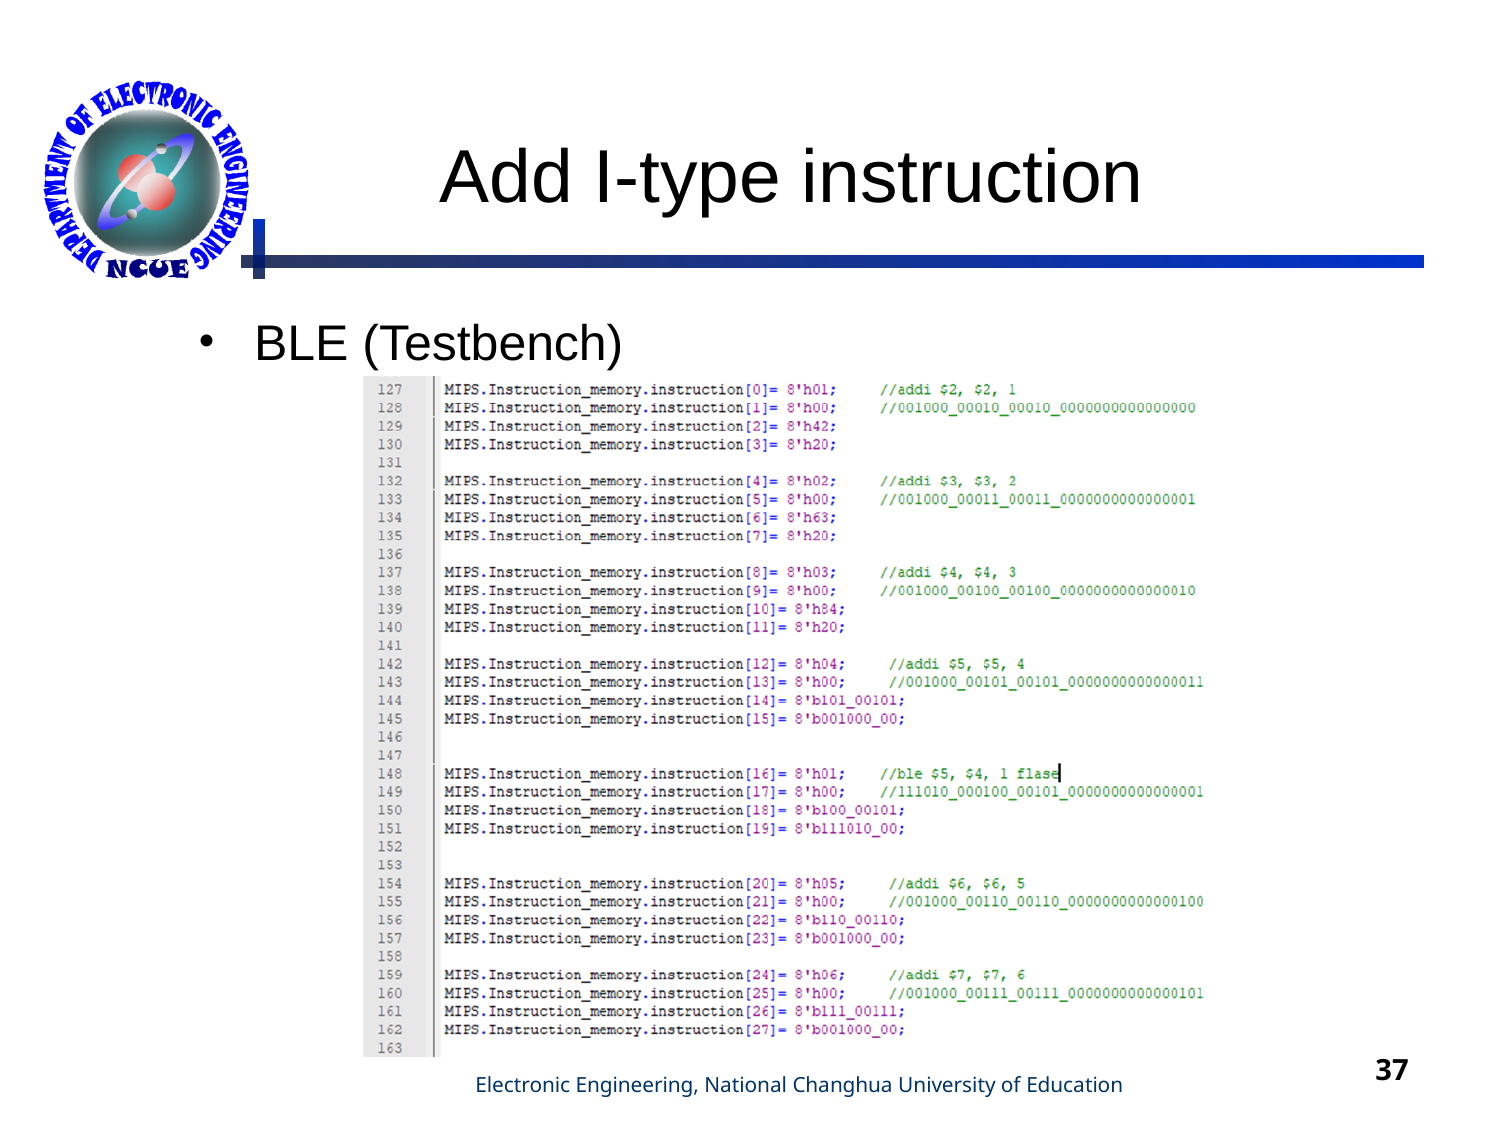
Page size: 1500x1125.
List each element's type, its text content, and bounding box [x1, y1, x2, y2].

picture [362, 376, 1255, 1057]
picture [41, 78, 251, 291]
title Add I-type instruction [125, 75, 1282, 271]
slide_number 37 [1074, 1024, 1424, 1099]
list BLE (Testbench) [183, 302, 1411, 988]
footer Electronic Engineering, National Changhua University of Education [206, 1046, 1387, 1121]
